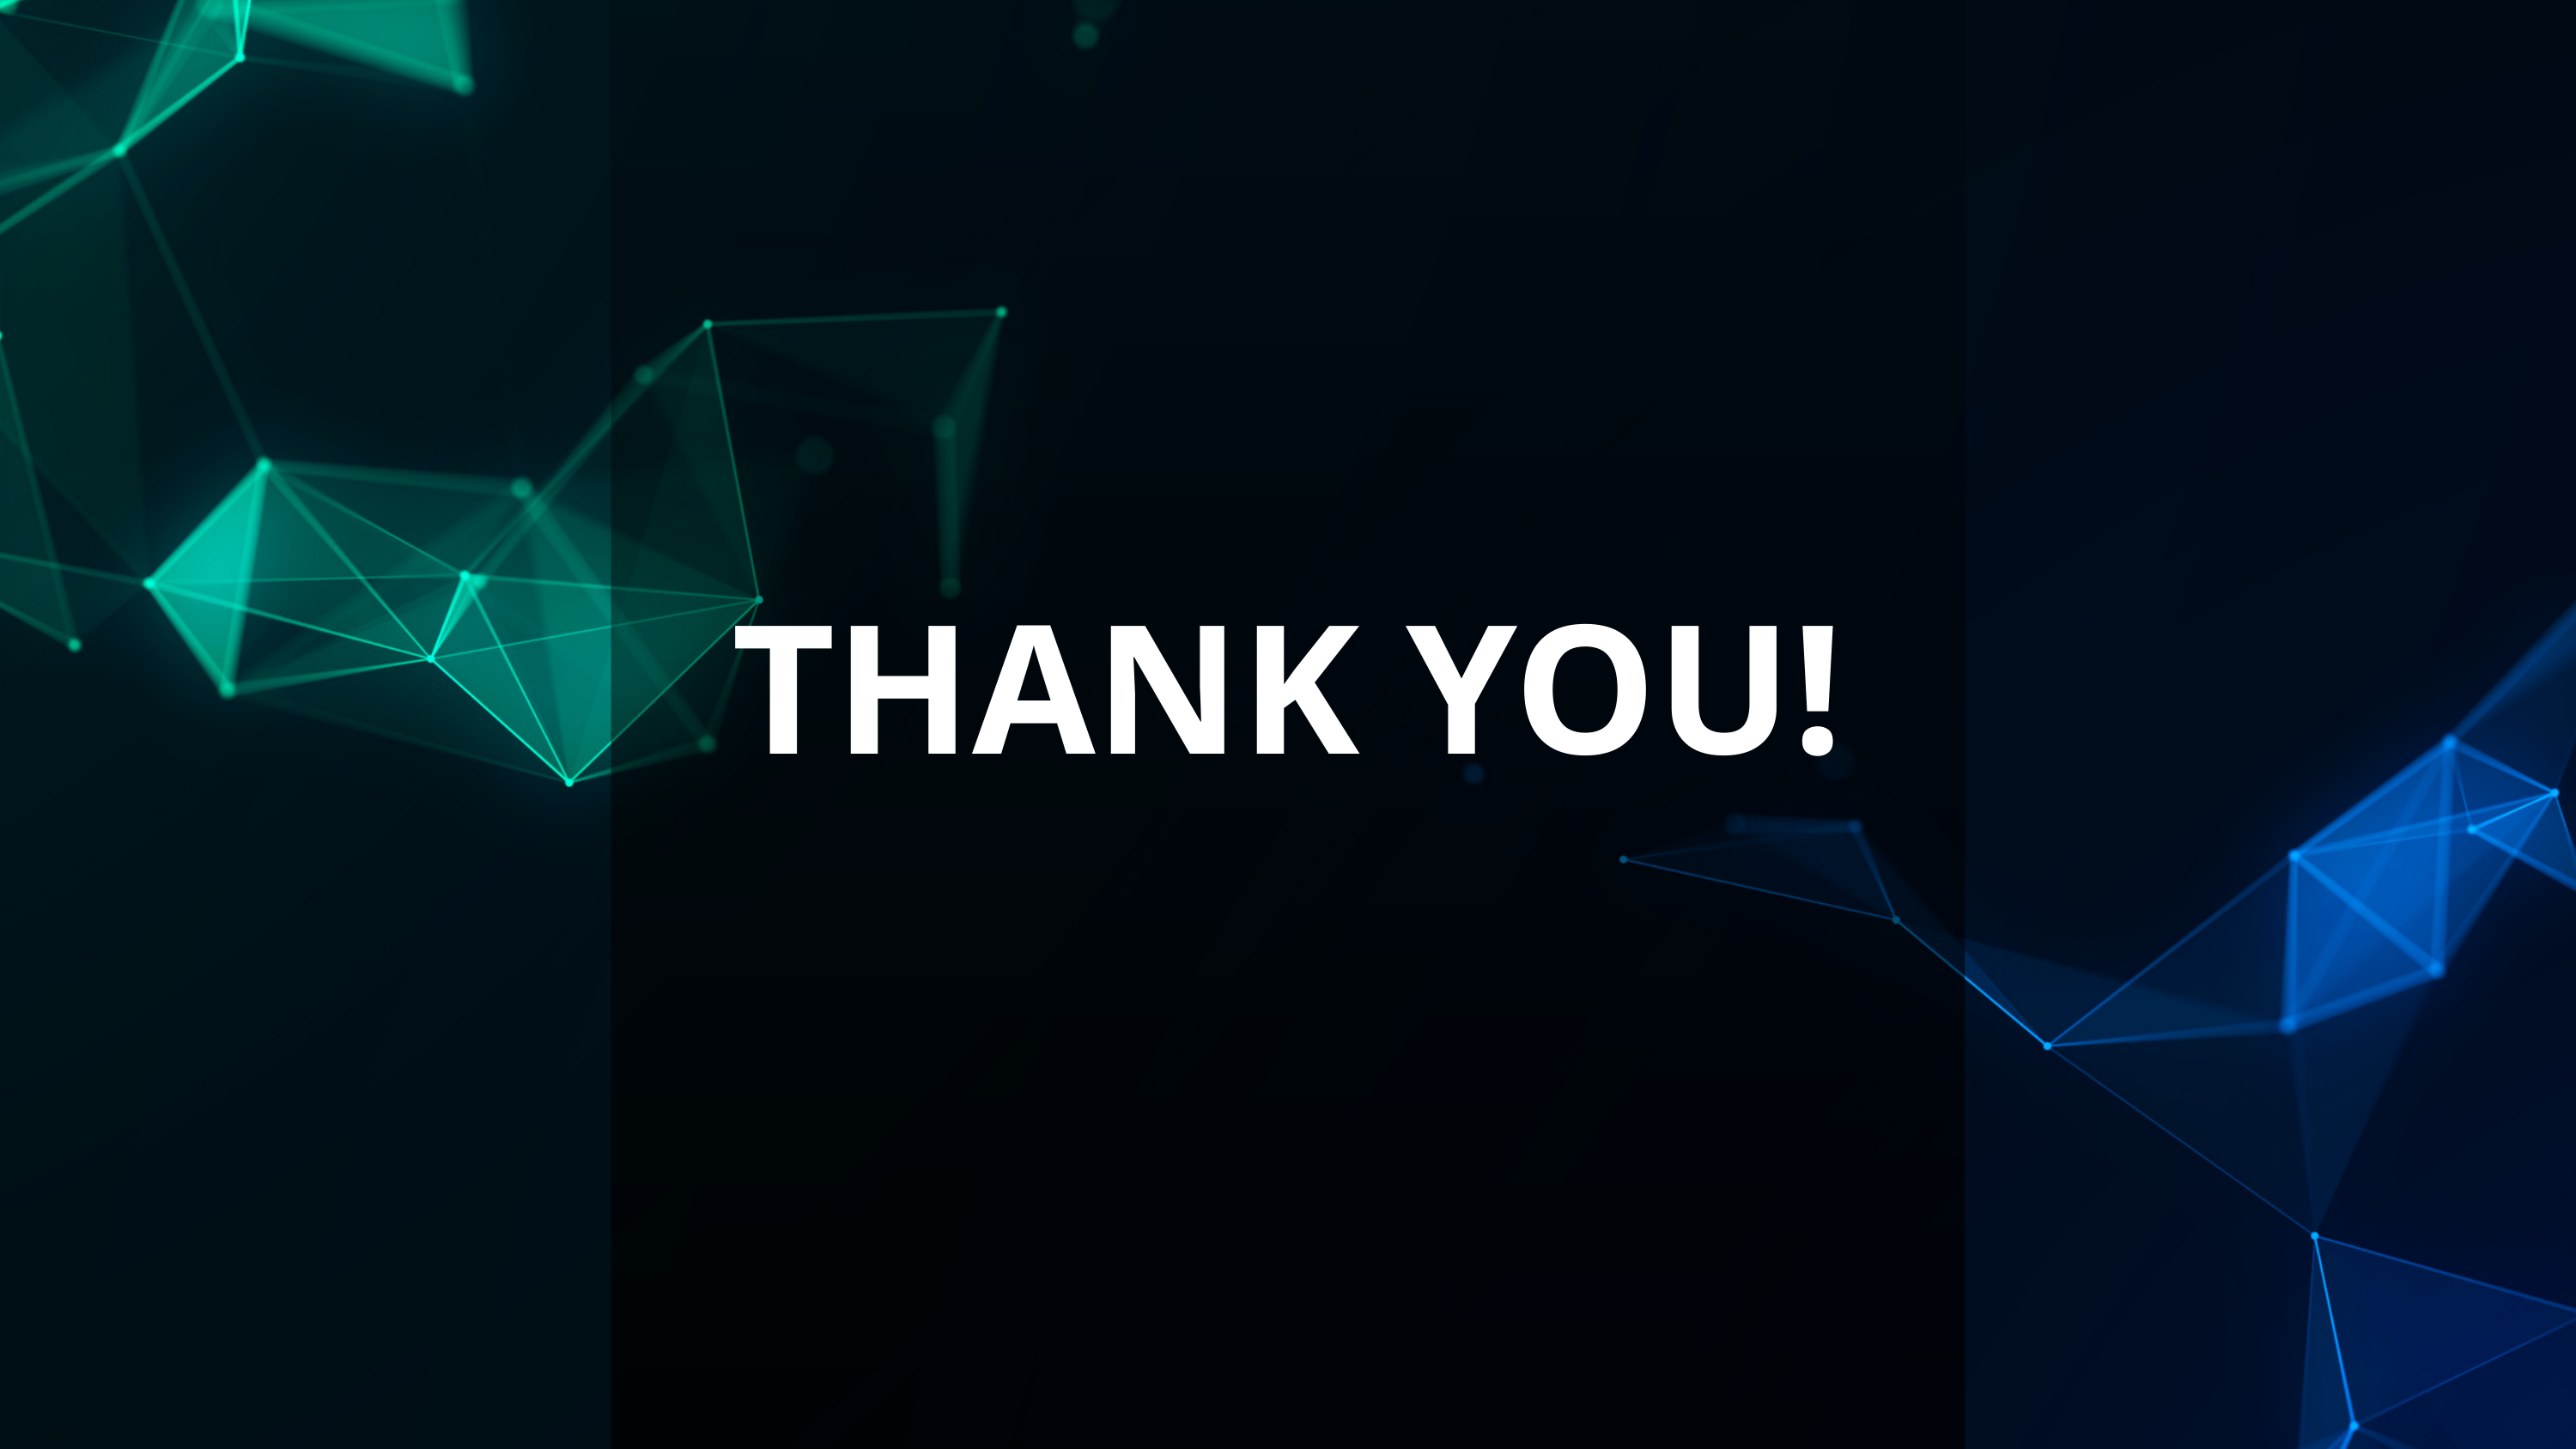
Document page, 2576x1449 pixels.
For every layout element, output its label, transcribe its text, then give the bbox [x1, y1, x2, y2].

text_box [0, 0, 611, 1449]
text_box [1965, 0, 2576, 1449]
text_box THANK YOU! [654, 587, 1921, 790]
text_box [611, 0, 1965, 1449]
